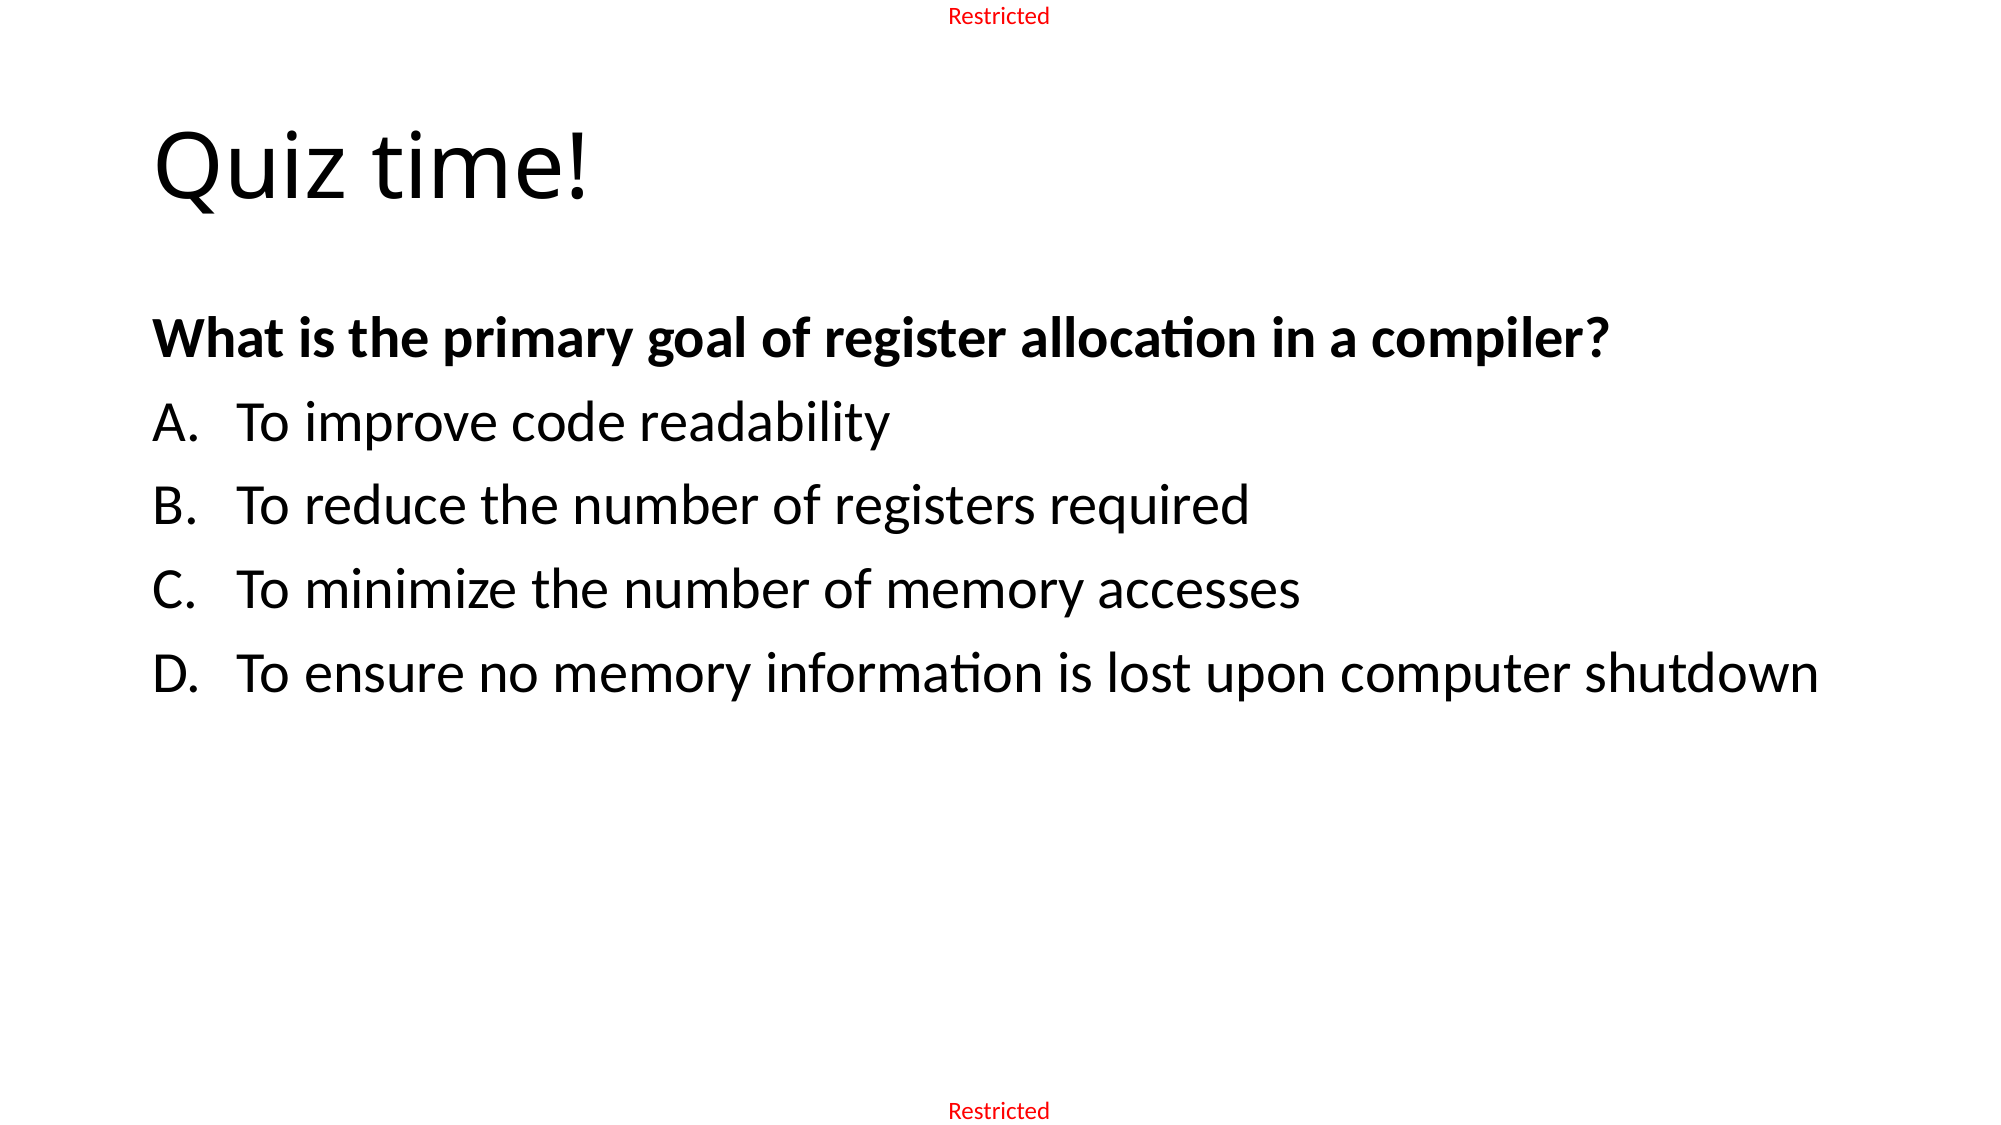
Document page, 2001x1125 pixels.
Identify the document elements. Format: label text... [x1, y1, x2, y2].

title Quiz time! [137, 59, 1863, 278]
list What is the primary goal of register allocation in a compiler? To improve code readability To reduce the number of registers required To minimize the number of memory accesses To ensure no memory information is lost upon computer shutdown [137, 299, 1863, 1014]
